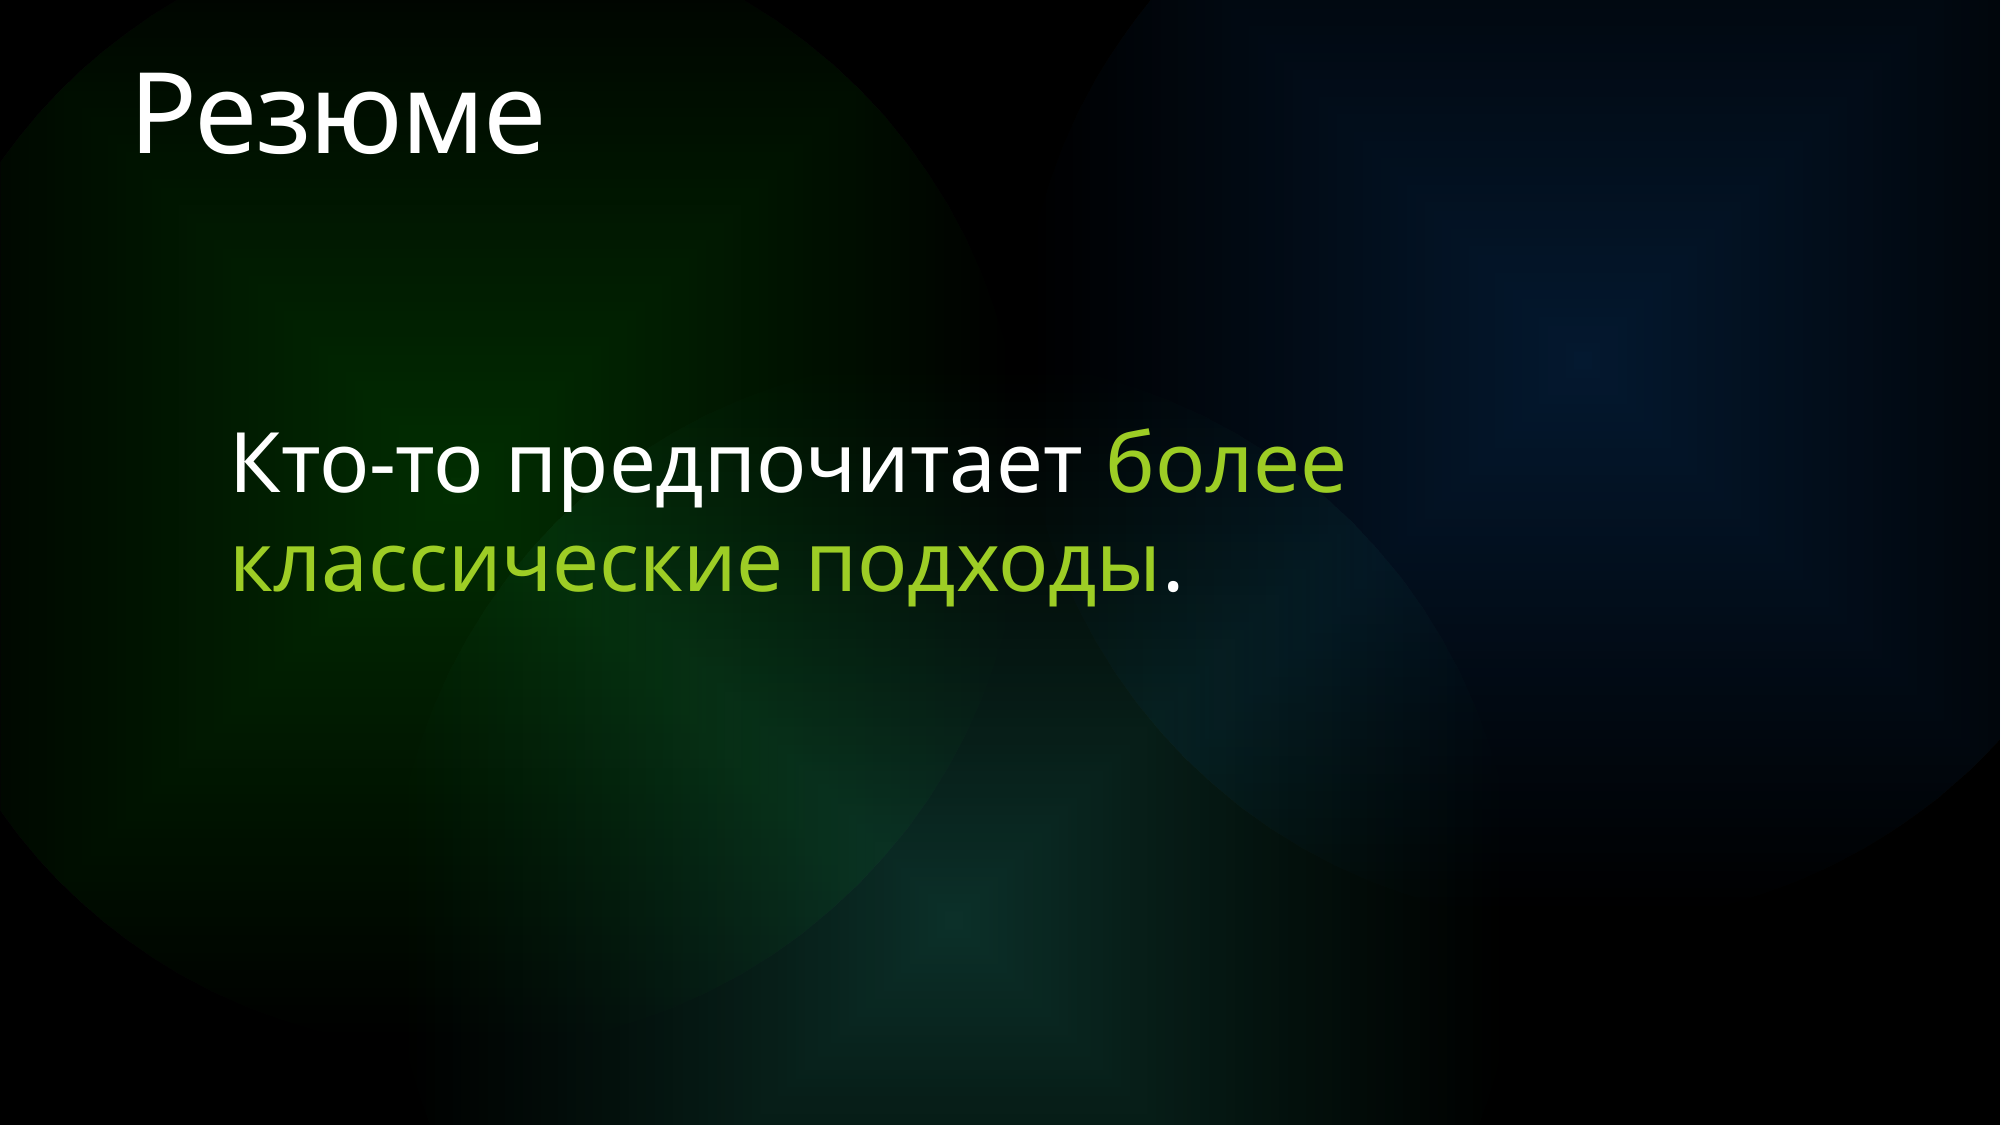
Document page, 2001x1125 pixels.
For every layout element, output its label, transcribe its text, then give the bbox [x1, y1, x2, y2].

text_box Кто-то предпочитает более классические подходы. [225, 404, 1842, 613]
text_box Резюме [124, 73, 1209, 177]
